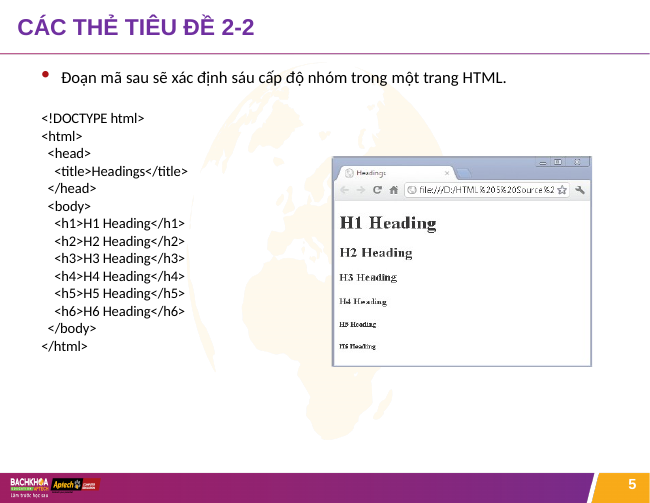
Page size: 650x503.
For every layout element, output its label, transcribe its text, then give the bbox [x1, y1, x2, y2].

title CÁC THẺ TIÊU ĐỀ 2-2 [16, 0, 295, 68]
text_box [6, 0, 16, 55]
picture [0, 0, 650, 503]
slide_number 5 [617, 340, 646, 503]
text_box Đoạn mã sau sẽ xác định sáu cấp độ nhóm trong một trang HTML. <!DOCTYPE html> <html> <head> <title>Headings</title> </head> <body> <h1>H1 Heading</h1> <h2>H2 Heading</h2> <h3>H3 Heading</h3> <h4>H4 Heading</h4> <h5>H5 Heading</h5> <h6>H6 Heading</h6> </body> </html> [40, 66, 512, 354]
text_box [295, 0, 633, 55]
text_box [331, 156, 593, 367]
